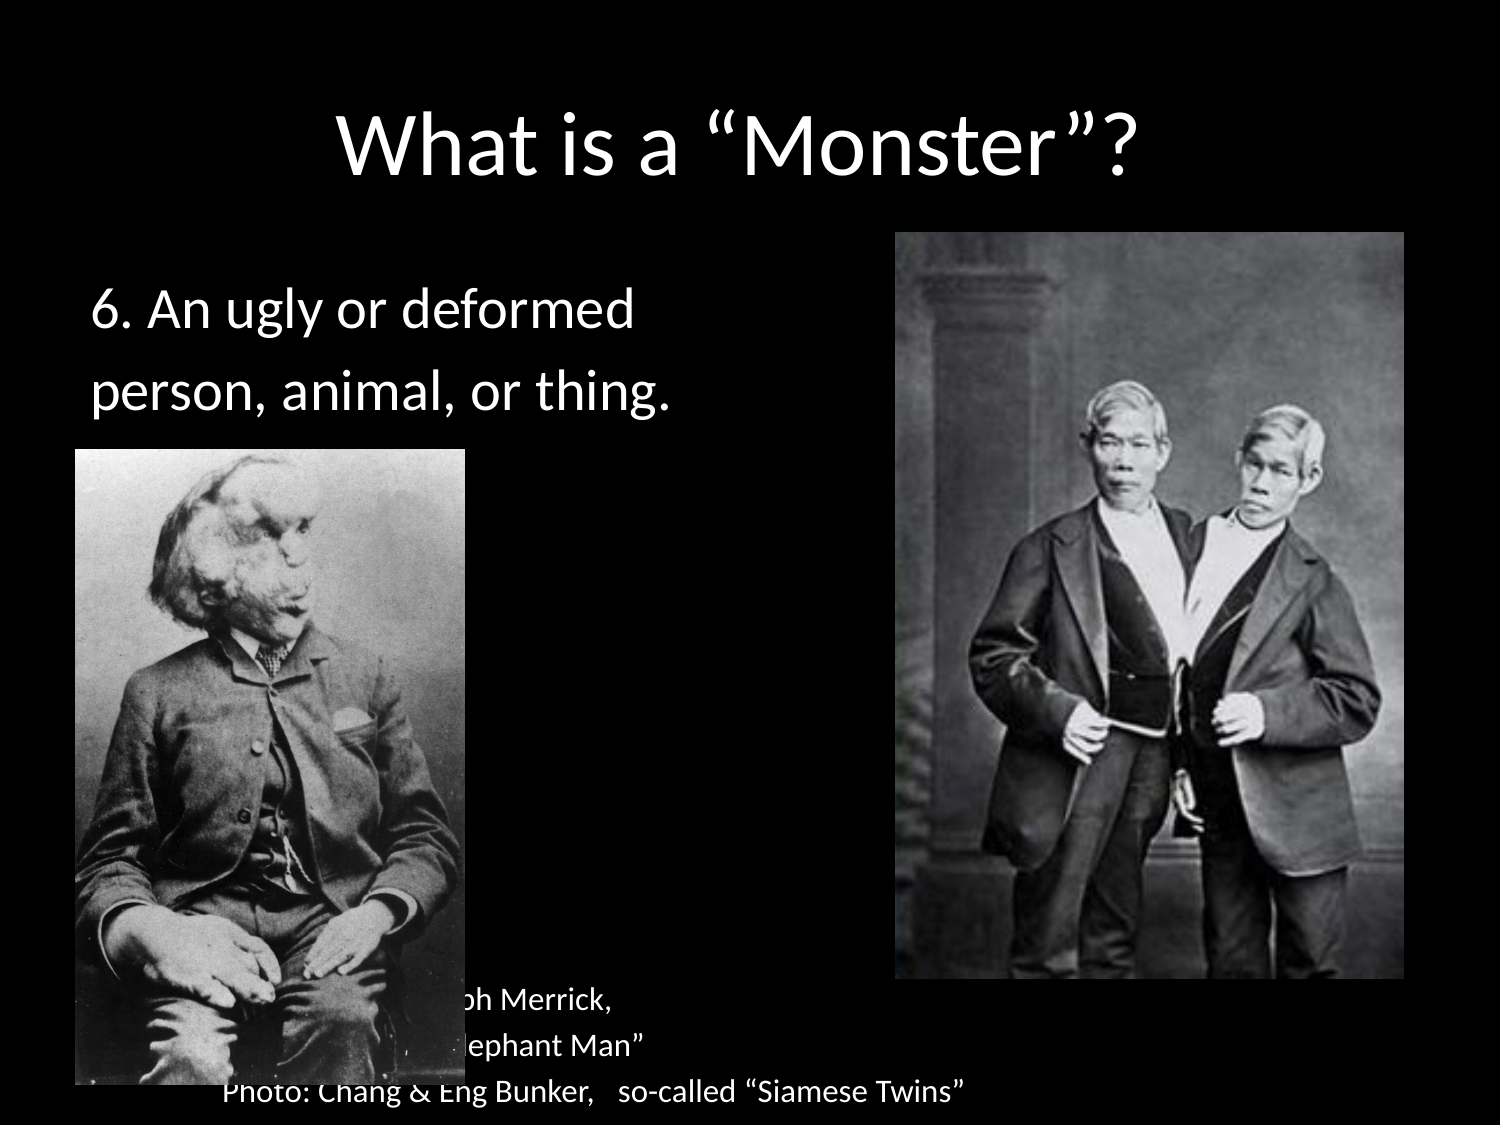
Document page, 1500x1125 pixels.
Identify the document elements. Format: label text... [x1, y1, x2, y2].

title What is a “Monster”? [75, 45, 1425, 233]
picture [894, 232, 1404, 979]
picture [74, 449, 466, 1085]
list 6. An ugly or deformed person, animal, or thing. Photo: Joseph Merrick, so-called “Elephant Man” Photo: Chang & Eng Bunker, so-called “Siamese Twins” [75, 262, 1463, 1121]
